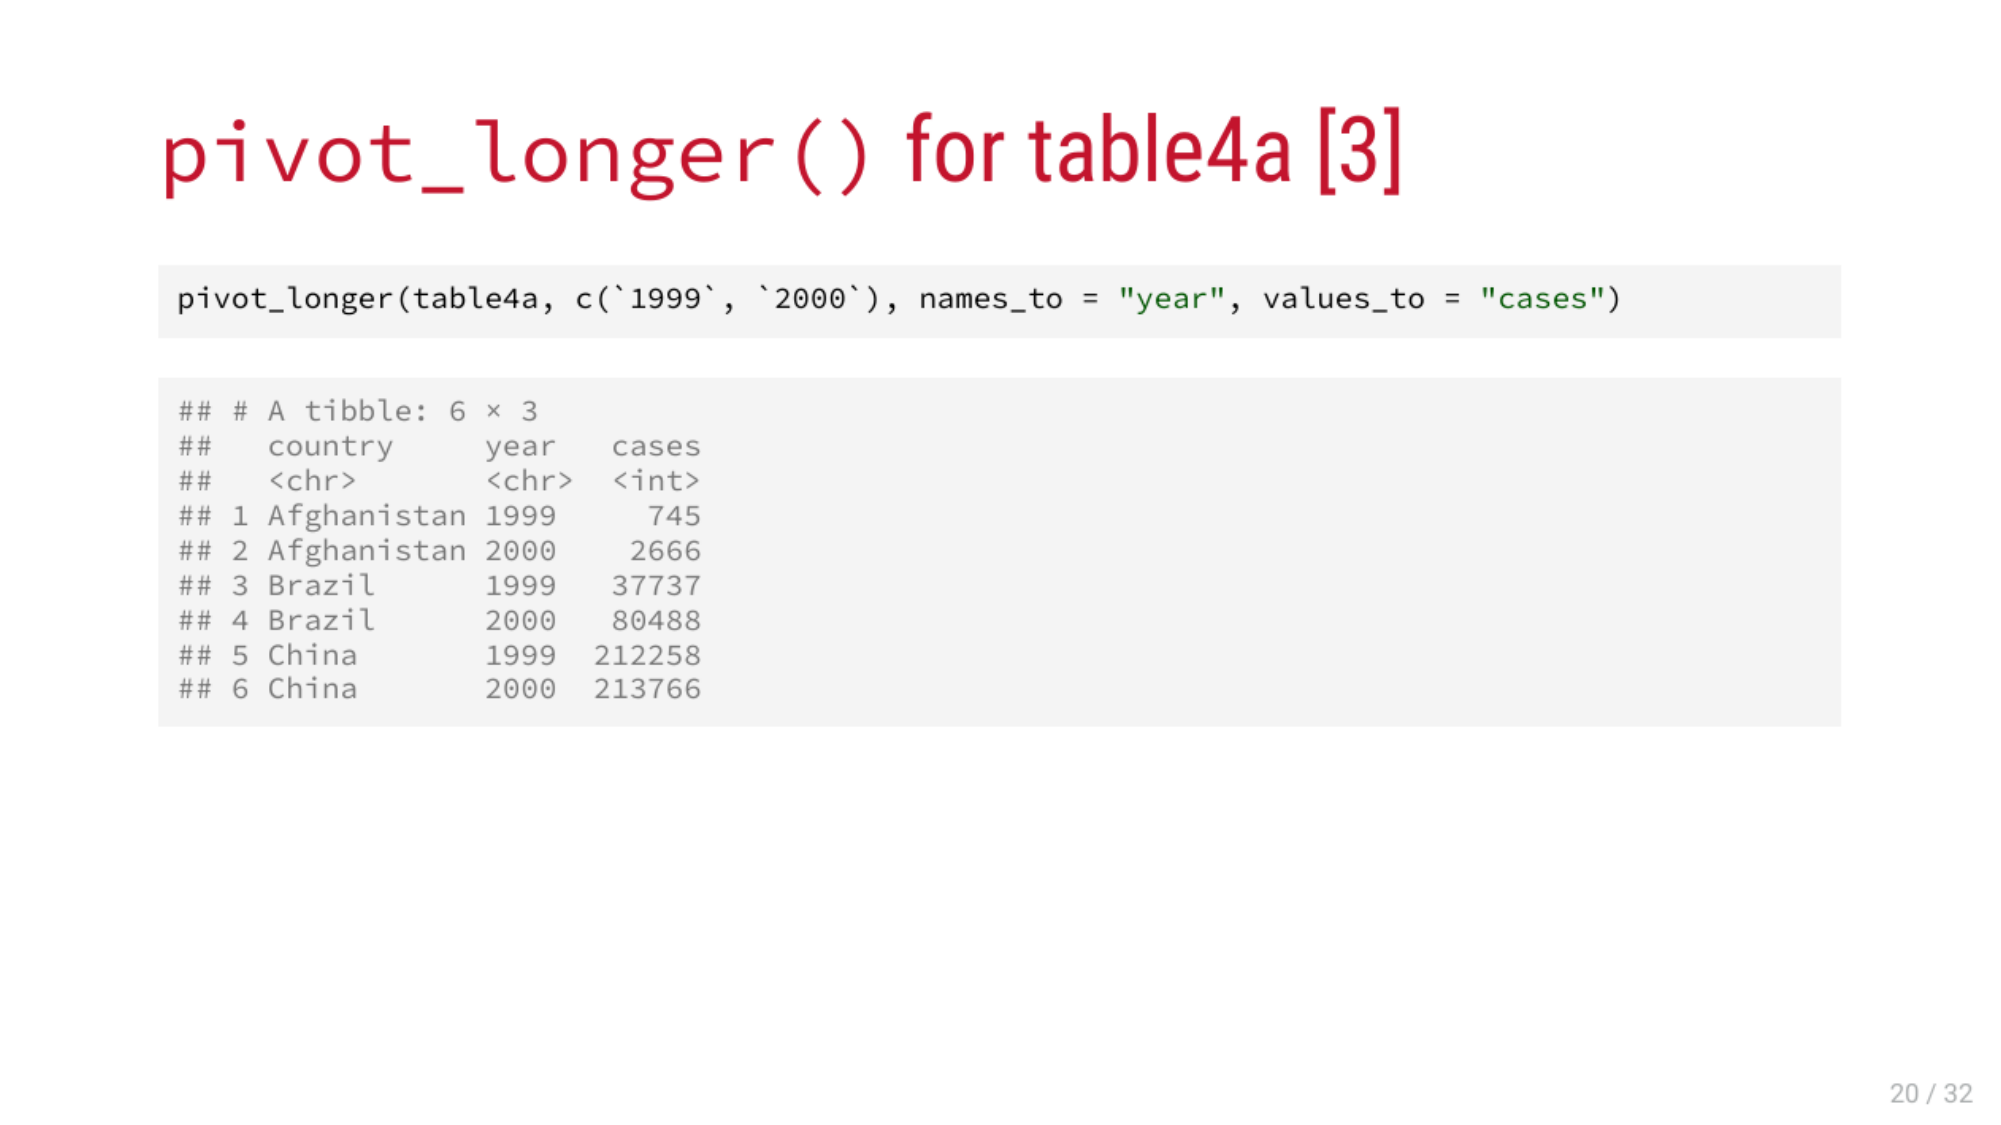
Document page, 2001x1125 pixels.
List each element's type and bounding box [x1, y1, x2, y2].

list [0, 0, 2000, 1125]
